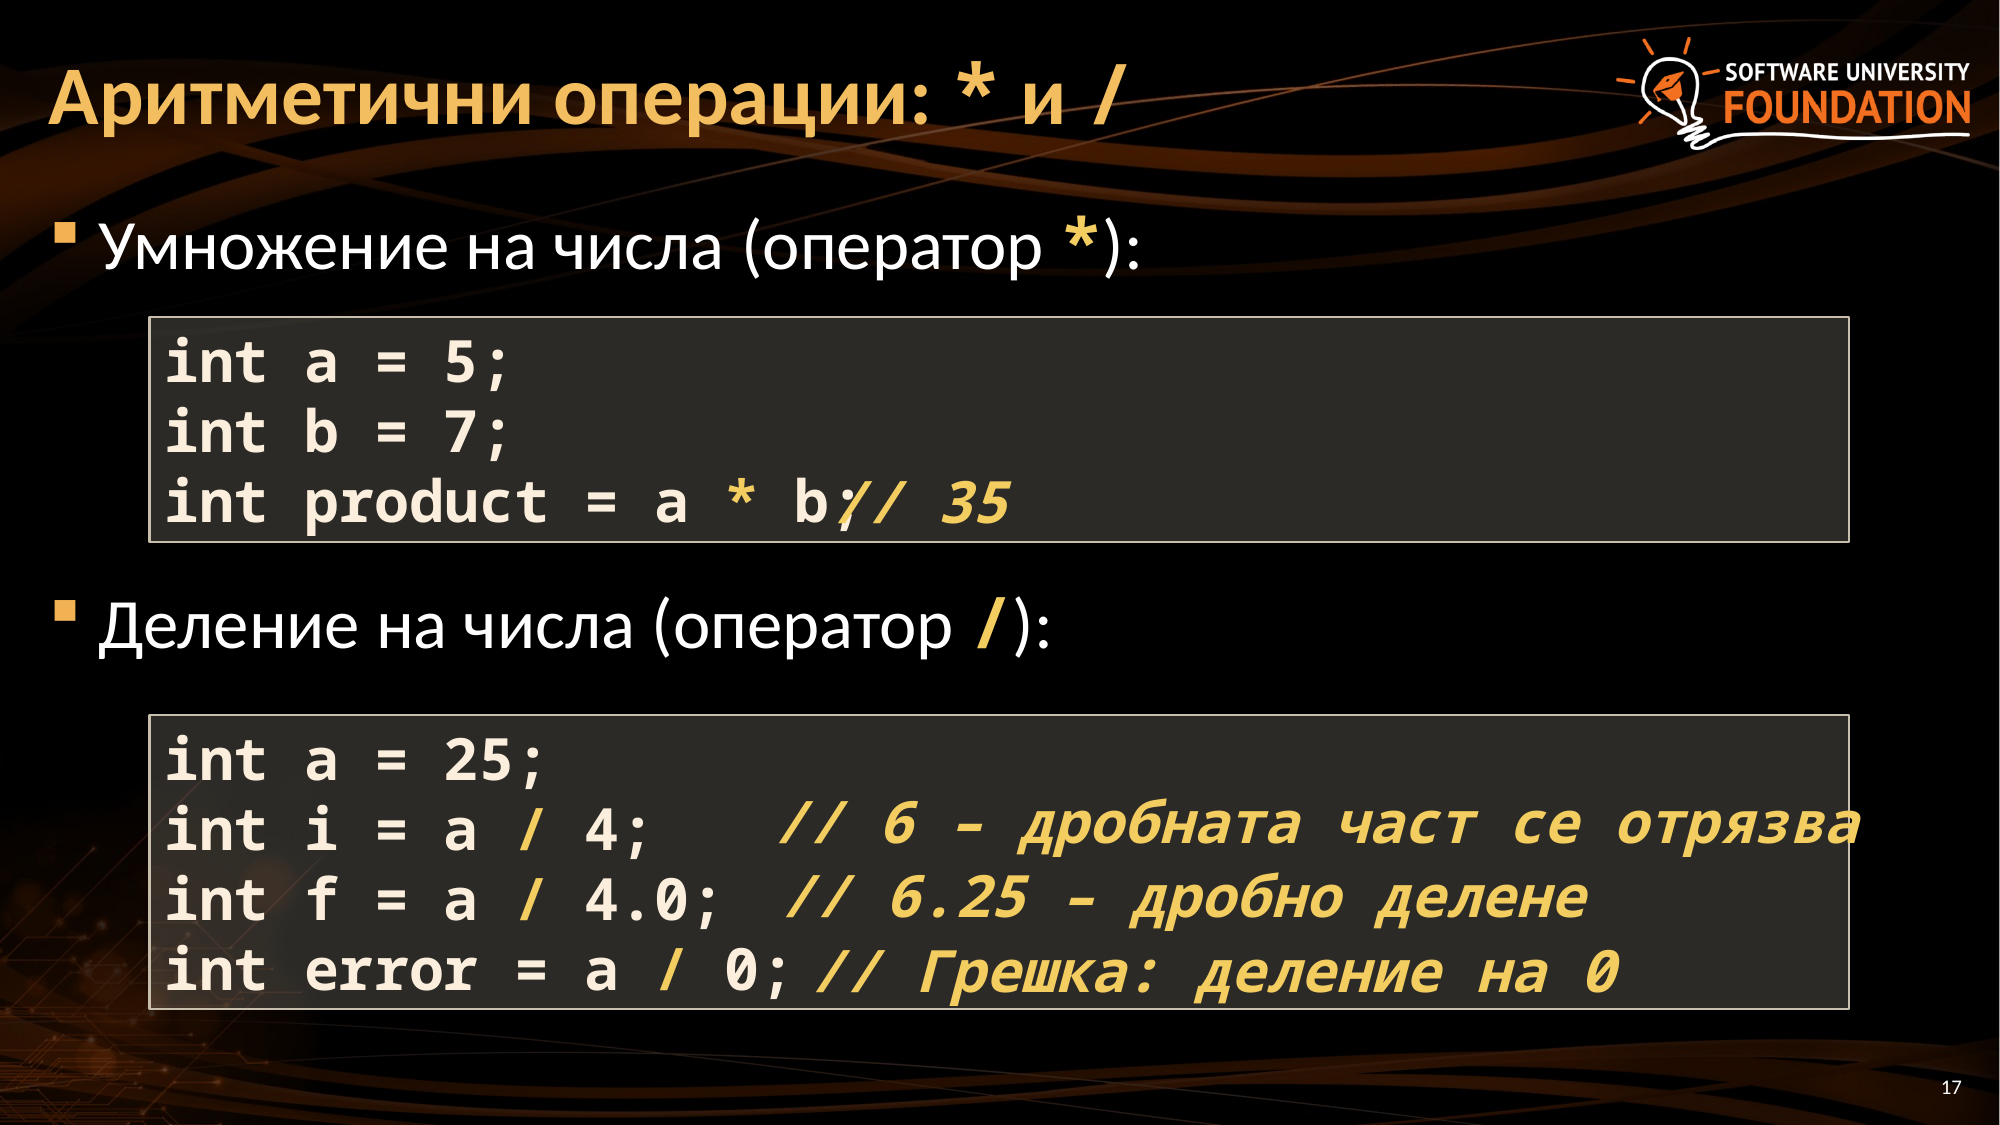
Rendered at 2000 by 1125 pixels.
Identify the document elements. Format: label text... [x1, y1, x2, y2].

text_box // 6.25 – дробно делене [765, 852, 1601, 937]
list Умножение на числа (оператор *): Деление на числа (оператор /): [31, 188, 1968, 1103]
picture [0, 0, 2000, 1125]
title Аритметични операции: * и / [30, 6, 1602, 189]
text_box // 6 – дробната част се отрязва [758, 777, 1874, 863]
text_box // Грешка: деление на 0 [796, 926, 1734, 1081]
text_box // 35 [817, 458, 1055, 543]
text_box int a = 5; int b = 7; int product = a * b; [149, 316, 1850, 542]
text_box int a = 25; int i = a / 4; int f = a / 4.0; int error = a / 0; [149, 714, 1850, 1010]
